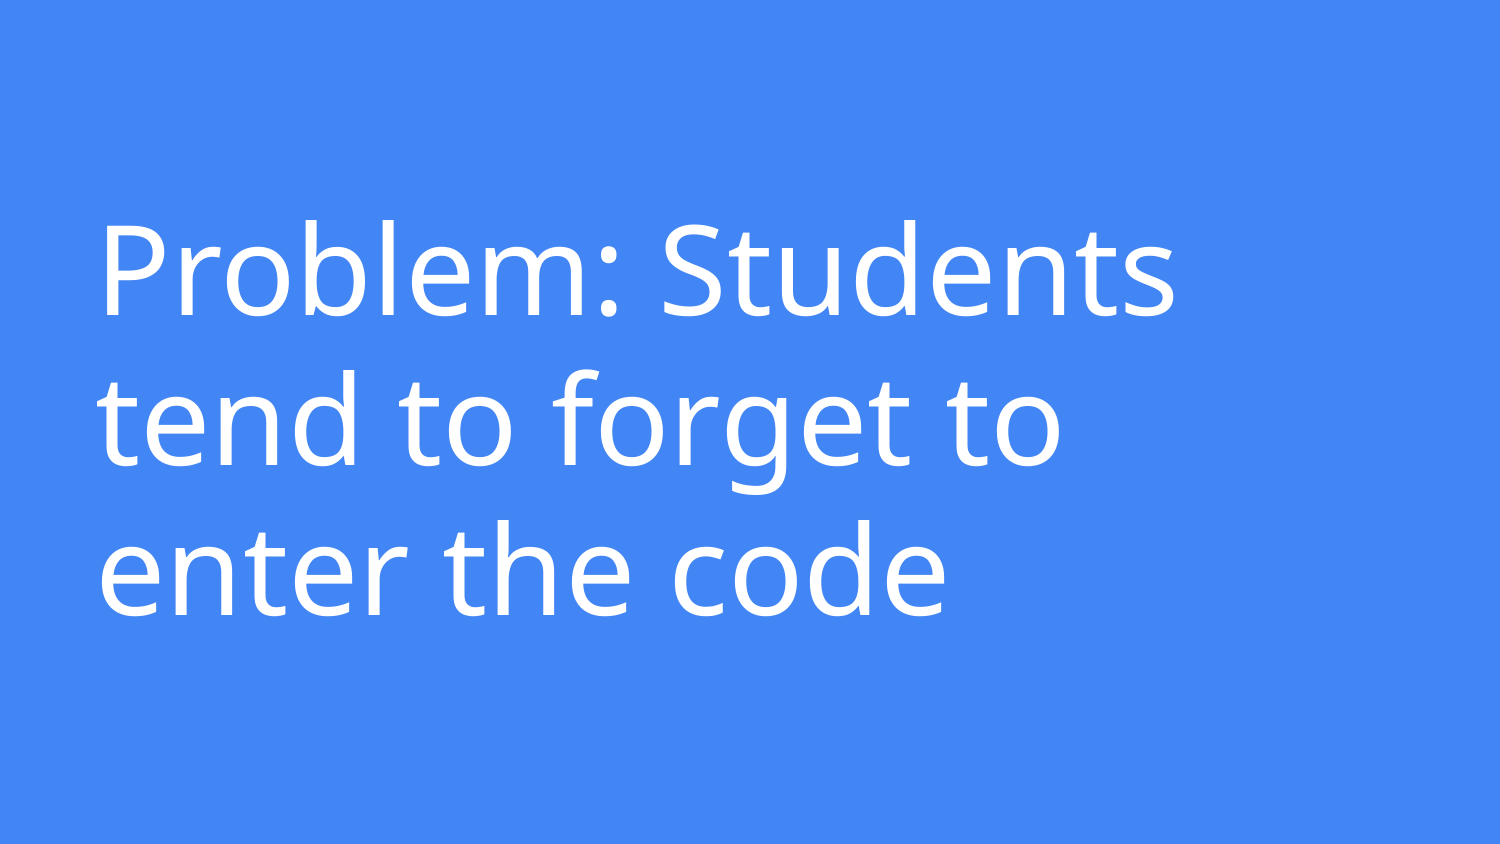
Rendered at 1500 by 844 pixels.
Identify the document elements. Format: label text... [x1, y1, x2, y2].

title Problem: Students tend to forget to enter the code [80, 80, 1409, 752]
